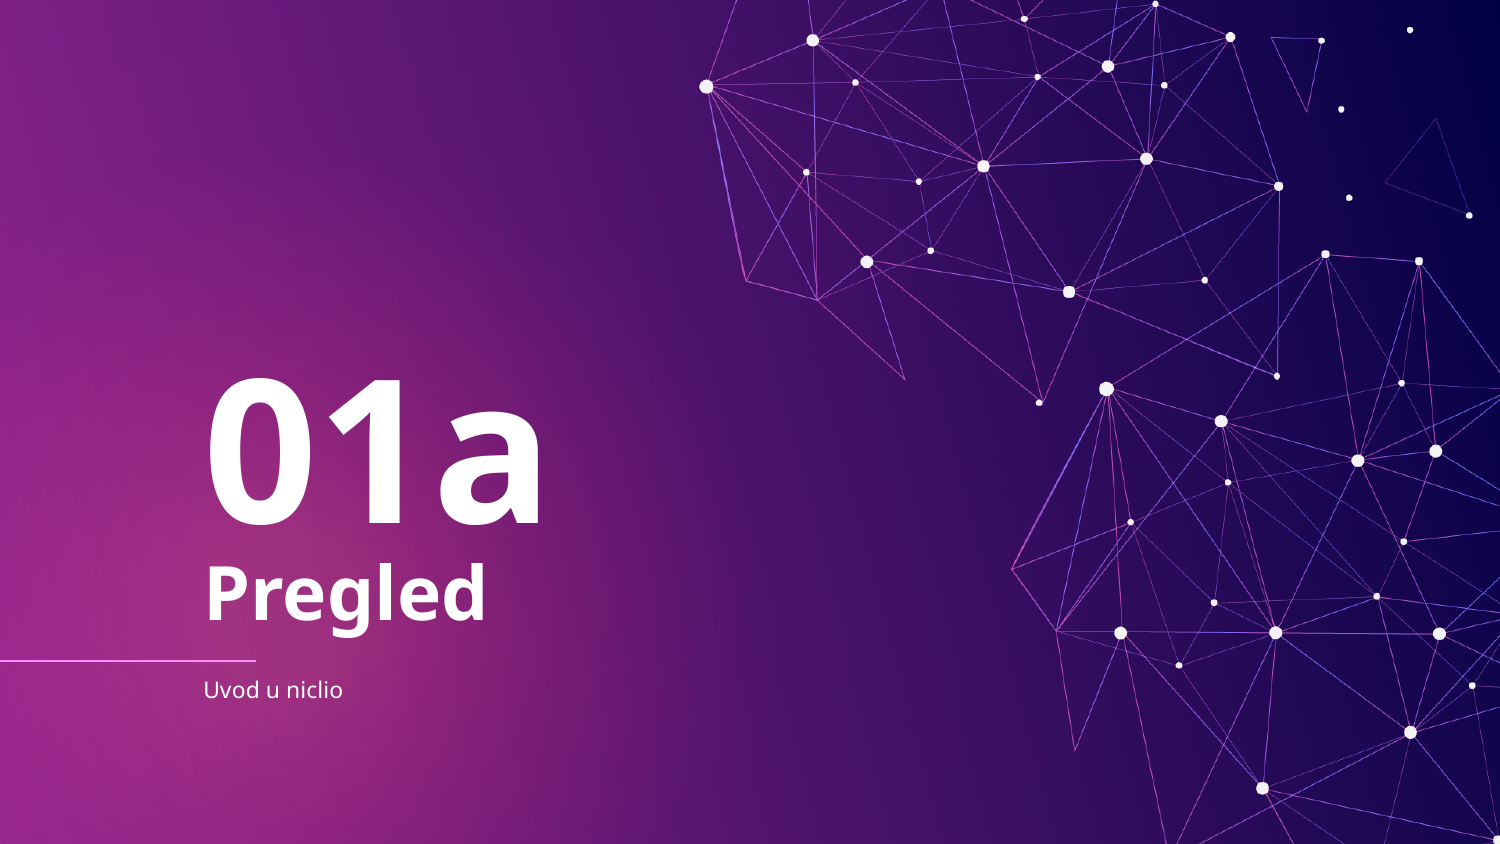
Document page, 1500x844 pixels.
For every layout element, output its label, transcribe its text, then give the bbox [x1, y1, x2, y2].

picture [0, 0, 1500, 844]
title Pregled [188, 506, 1010, 674]
title 01a [188, 381, 678, 505]
subtitle Uvod u niclio [188, 660, 882, 749]
